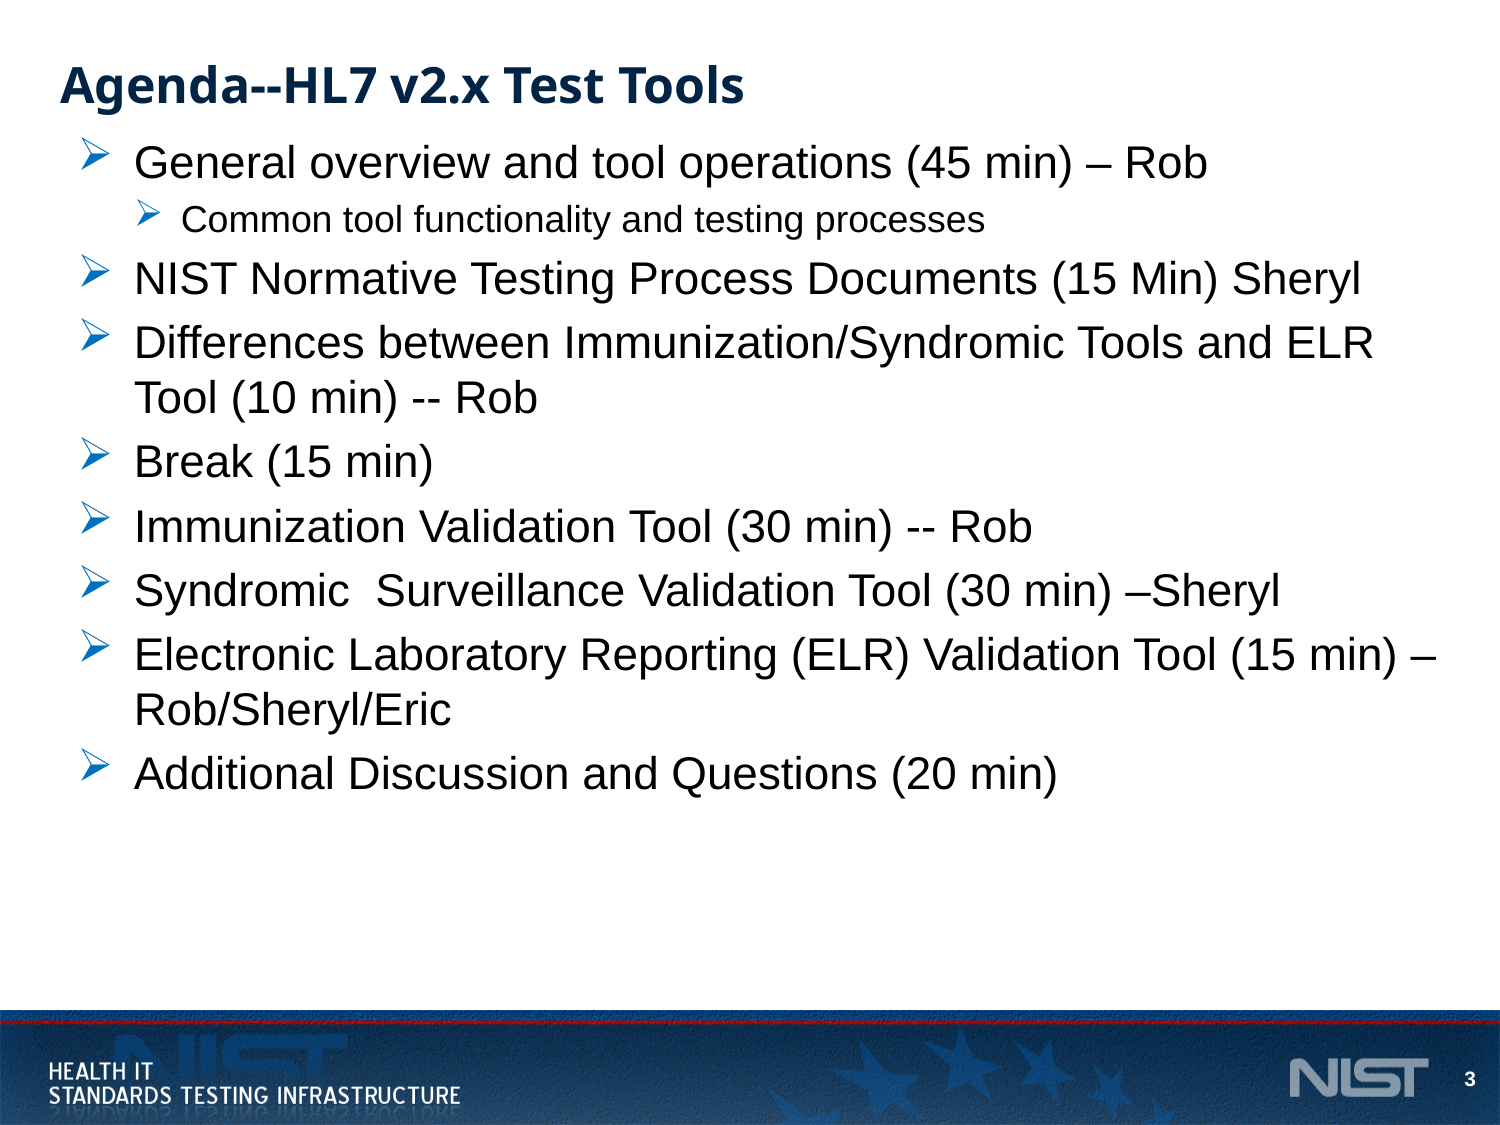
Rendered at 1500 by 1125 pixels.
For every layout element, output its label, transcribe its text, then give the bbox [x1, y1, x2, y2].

picture [0, 1010, 1500, 1125]
title Agenda--HL7 v2.x Test Tools [45, 45, 1396, 183]
list General overview and tool operations (45 min) – Rob Common tool functionality and testing processes NIST Normative Testing Process Documents (15 Min) Sheryl Differences between Immunization/Syndromic Tools and ELR Tool (10 min) -- Rob Break (15 min) Immunization Validation Tool (30 min) -- Rob Syndromic Surveillance Validation Tool (30 min) –Sheryl Electronic Laboratory Reporting (ELR) Validation Tool (15 min) – Rob/Sheryl/Eric Additional Discussion and Questions (20 min) [62, 124, 1462, 989]
